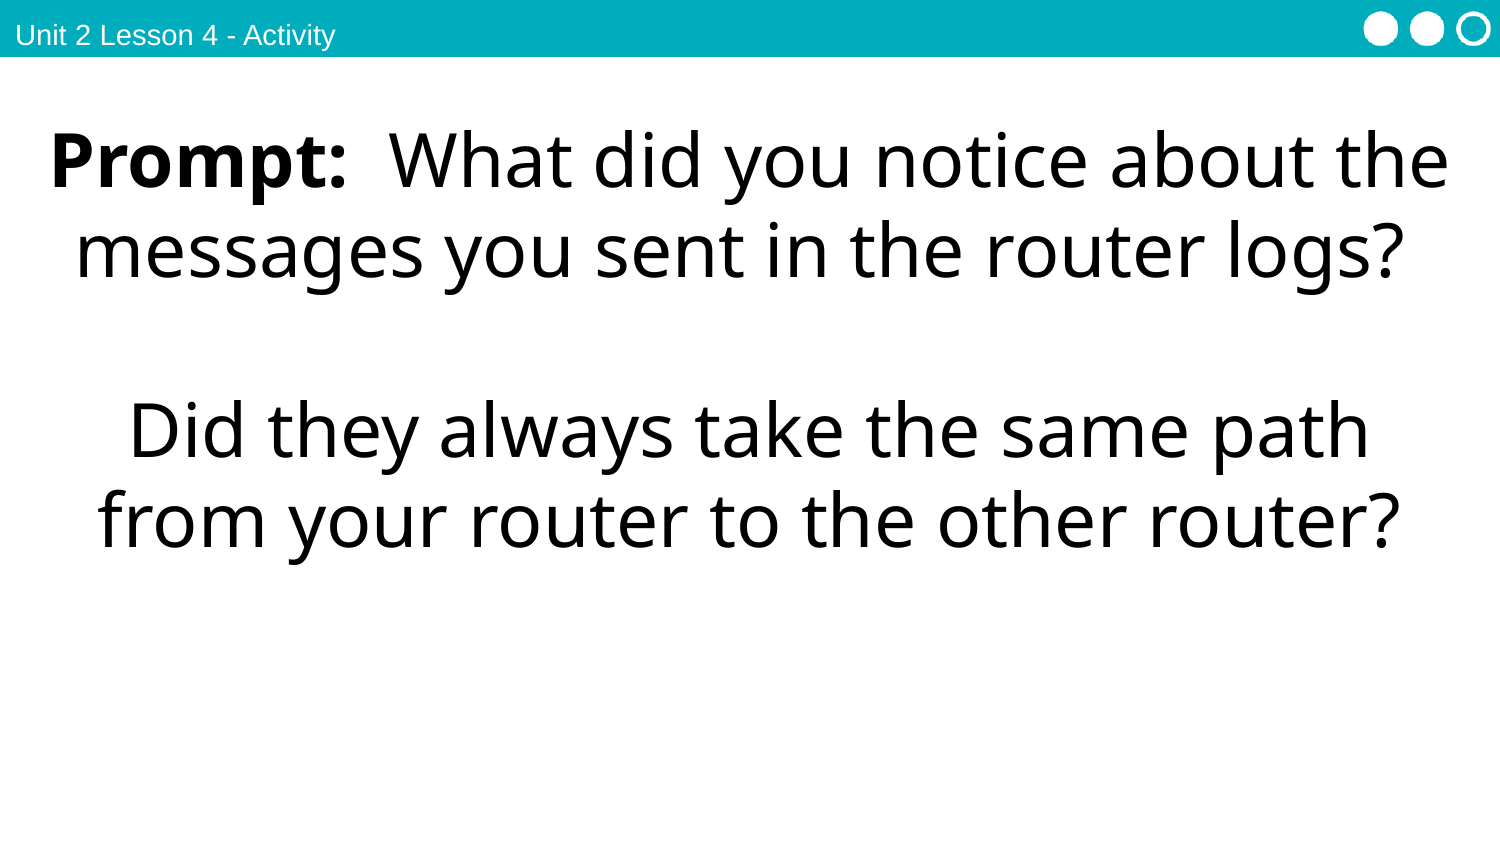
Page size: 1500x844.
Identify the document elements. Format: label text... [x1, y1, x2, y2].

picture [0, 0, 1500, 844]
text_box Prompt: What did you notice about the messages you sent in the router logs? Did they always take the same path from your router to the other router? [23, 97, 1477, 833]
text_box Unit 2 Lesson 4 - Activity [0, 0, 750, 58]
